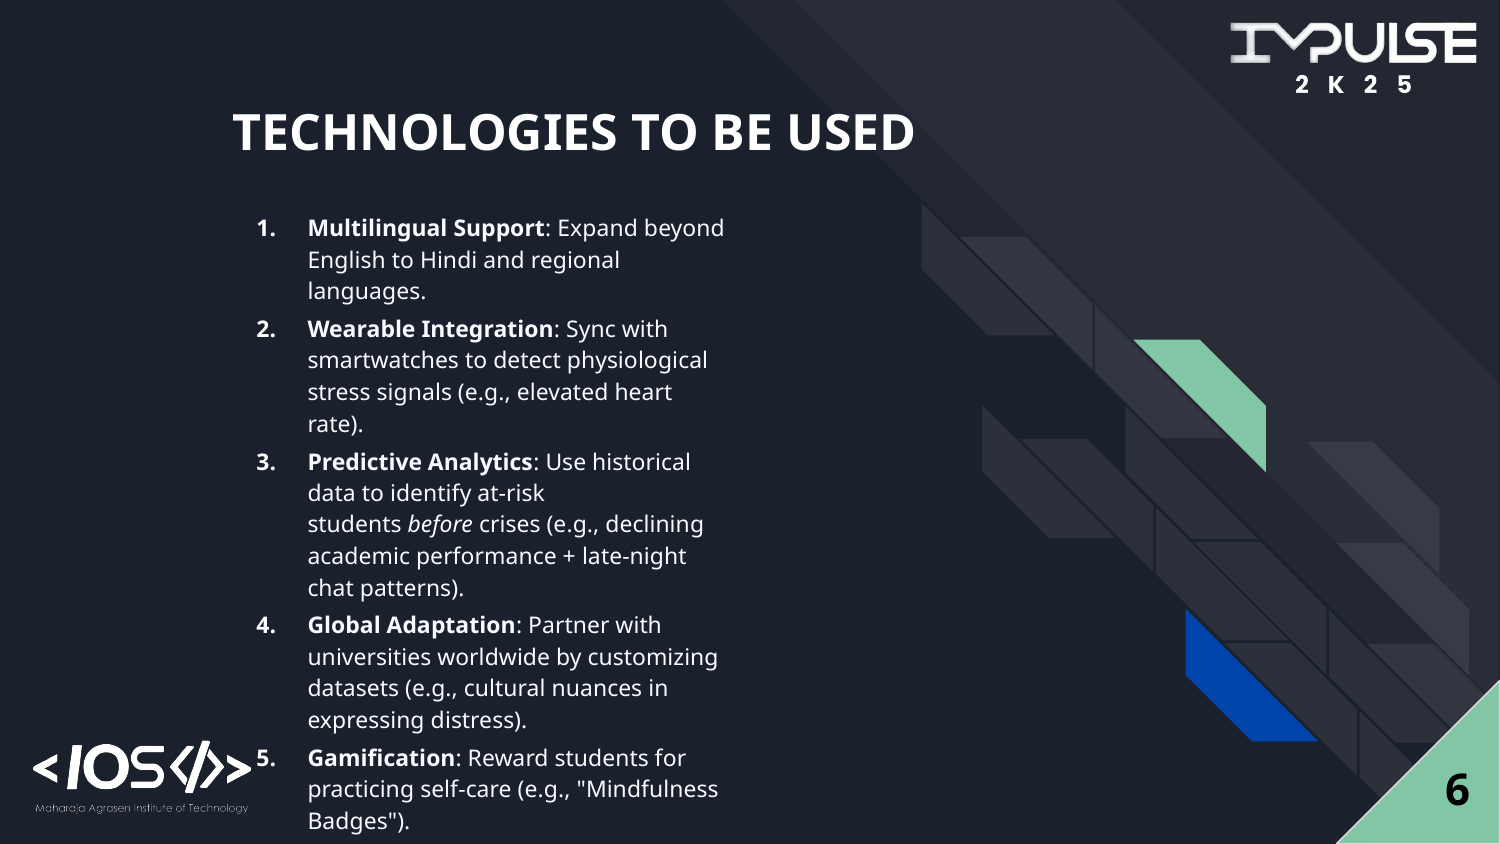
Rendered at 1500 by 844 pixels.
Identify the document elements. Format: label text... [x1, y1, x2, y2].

text_box [1336, 680, 1500, 844]
list Multilingual Support: Expand beyond English to Hindi and regional languages. Wearable Integration: Sync with smartwatches to detect physiological stress signals (e.g., elevated heart rate). Predictive Analytics: Use historical data to identify at-risk students before crises (e.g., declining academic performance + late-night chat patterns). Global Adaptation: Partner with universities worldwide by customizing datasets (e.g., cultural nuances in expressing distress). Gamification: Reward students for practicing self-care (e.g., "Mindfulness Badges"). [217, 236, 751, 557]
title TECHNOLOGIES TO BE USED [217, 85, 1373, 236]
picture [1220, 11, 1488, 102]
picture [18, 737, 262, 821]
text_box 6 [1430, 746, 1488, 829]
